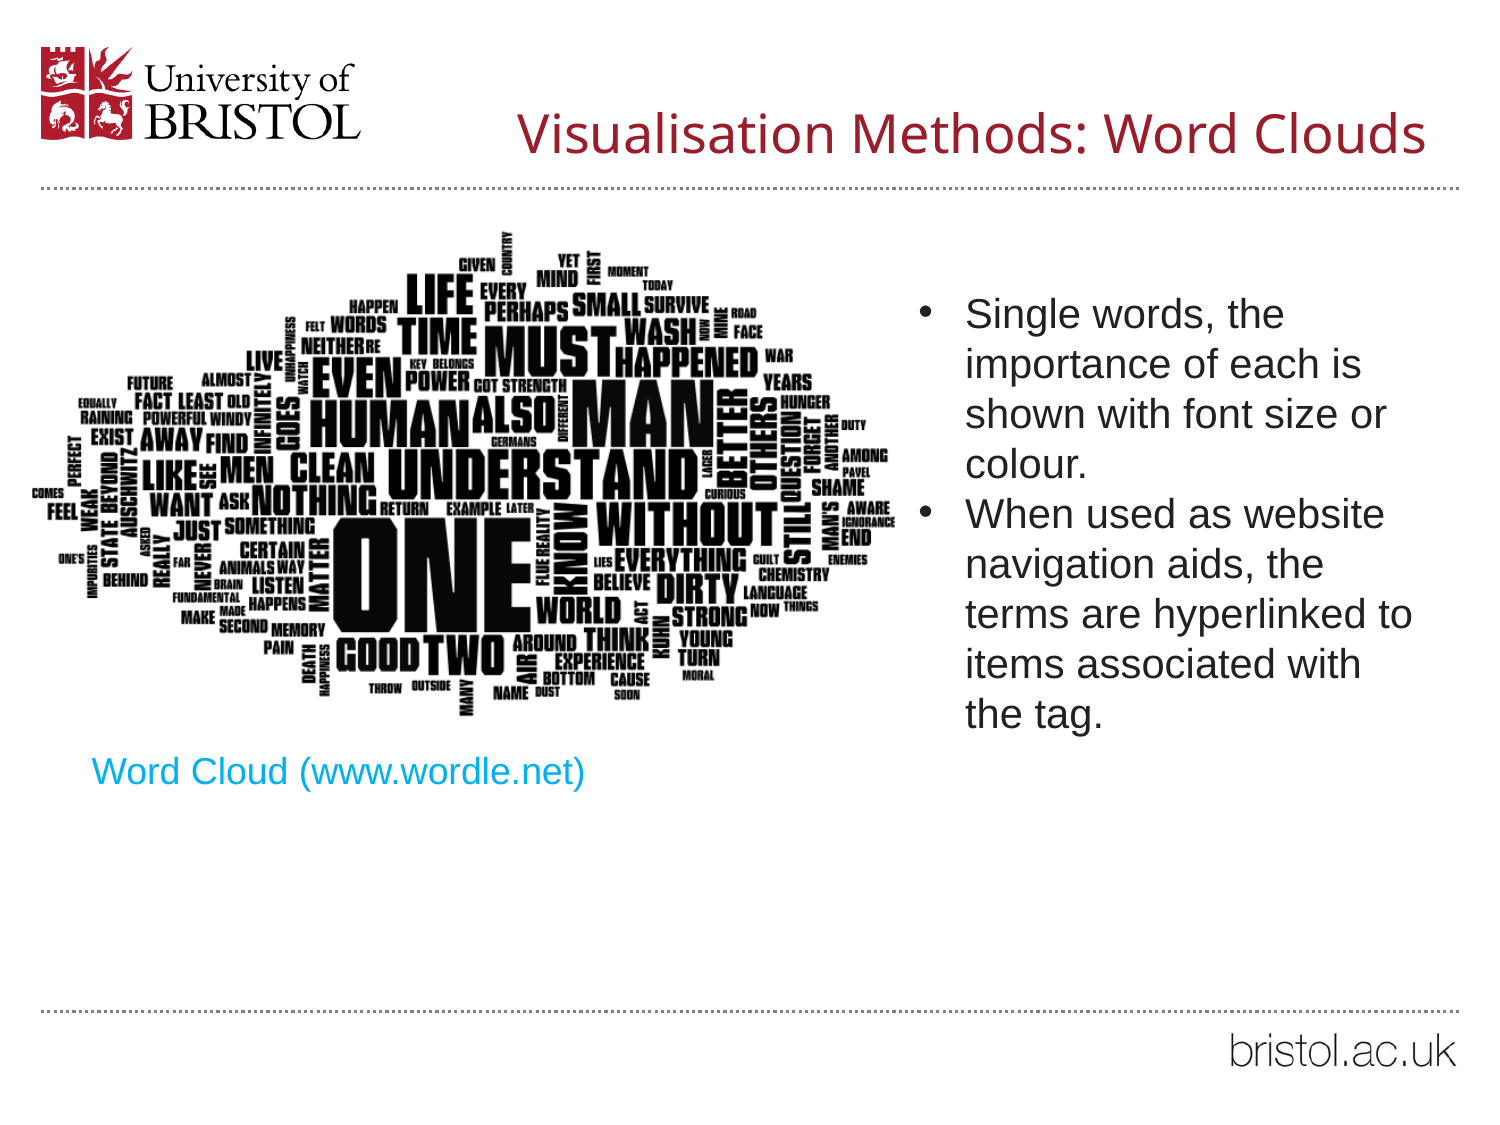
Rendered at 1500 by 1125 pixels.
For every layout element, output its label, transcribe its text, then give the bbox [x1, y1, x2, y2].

picture [41, 47, 361, 140]
text_box Single words, the importance of each is shown with font size or colour. When used as website navigation aids, the terms are hyperlinked to items associated with the tag. [907, 278, 1431, 744]
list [29, 218, 904, 740]
title Visualisation Methods: Word Clouds [502, 30, 1447, 172]
picture [1214, 1023, 1459, 1080]
text_box Word Cloud (www.wordle.net) [76, 749, 786, 800]
